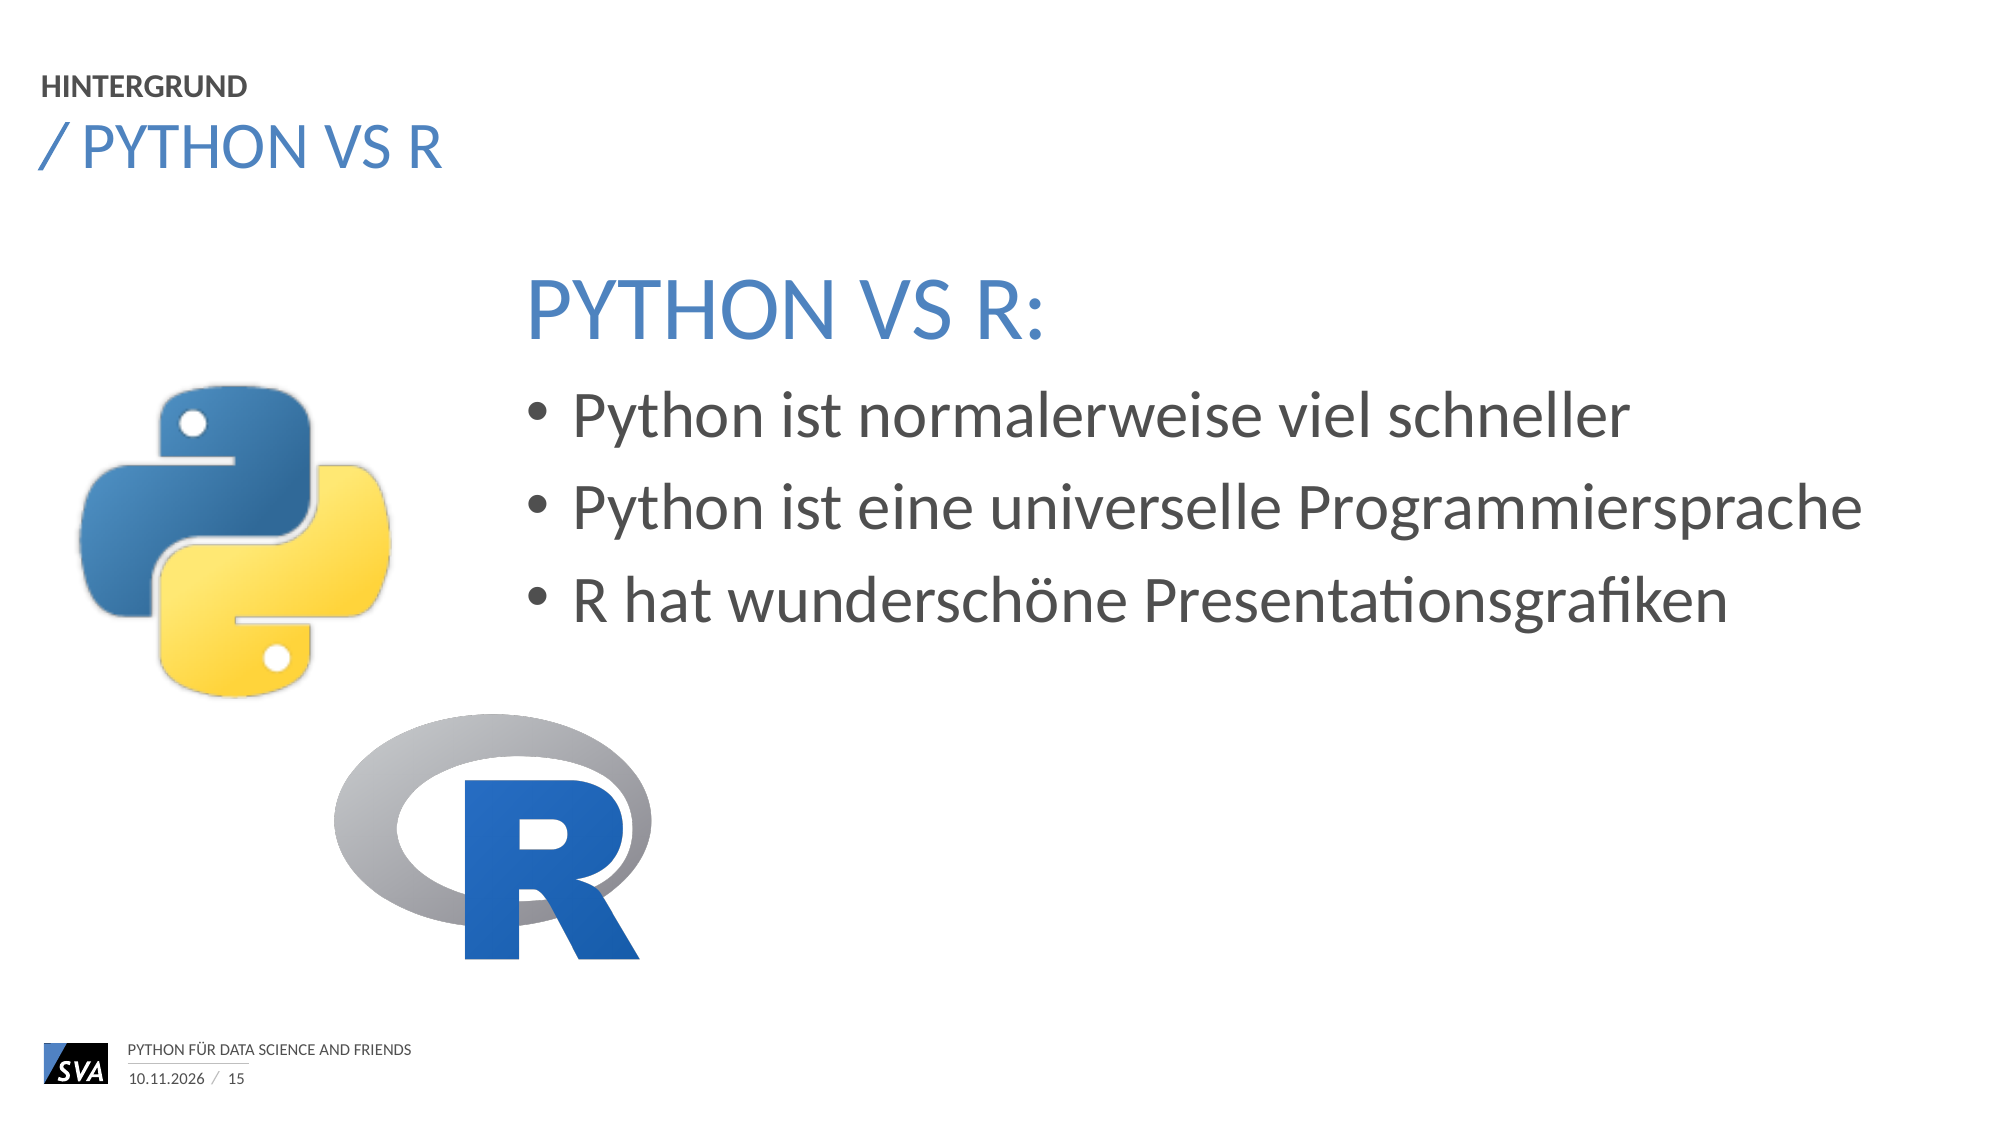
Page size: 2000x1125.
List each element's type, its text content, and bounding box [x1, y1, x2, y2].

subtitle Hintergrund [40, 63, 1652, 105]
title Python vs R [37, 107, 1957, 250]
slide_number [128, 1068, 207, 1087]
slide_number 15 [227, 1068, 261, 1087]
list Python vs r: Python ist normalerweise viel schneller Python ist eine universelle Programmiersprache R hat wunderschöne Presentationsgrafiken [525, 250, 1930, 947]
picture [42, 317, 653, 960]
footer Python für Data Science and Friends [127, 1041, 1297, 1059]
